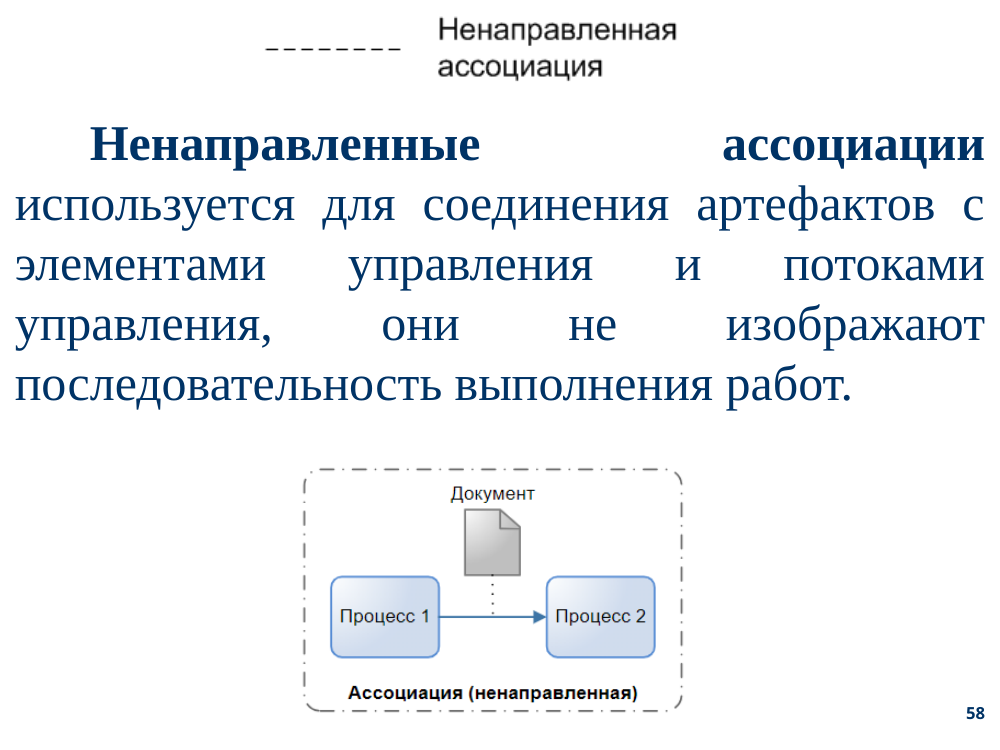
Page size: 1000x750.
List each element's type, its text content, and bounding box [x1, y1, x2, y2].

text_box Ненаправленные ассоциации используется для соединения артефактов с элементами управления и потоками управления, они не изображают последовательность выполнения работ. [0, 103, 1000, 418]
picture [296, 457, 691, 721]
picture [251, 8, 689, 90]
slide_number 58 [766, 683, 1000, 734]
